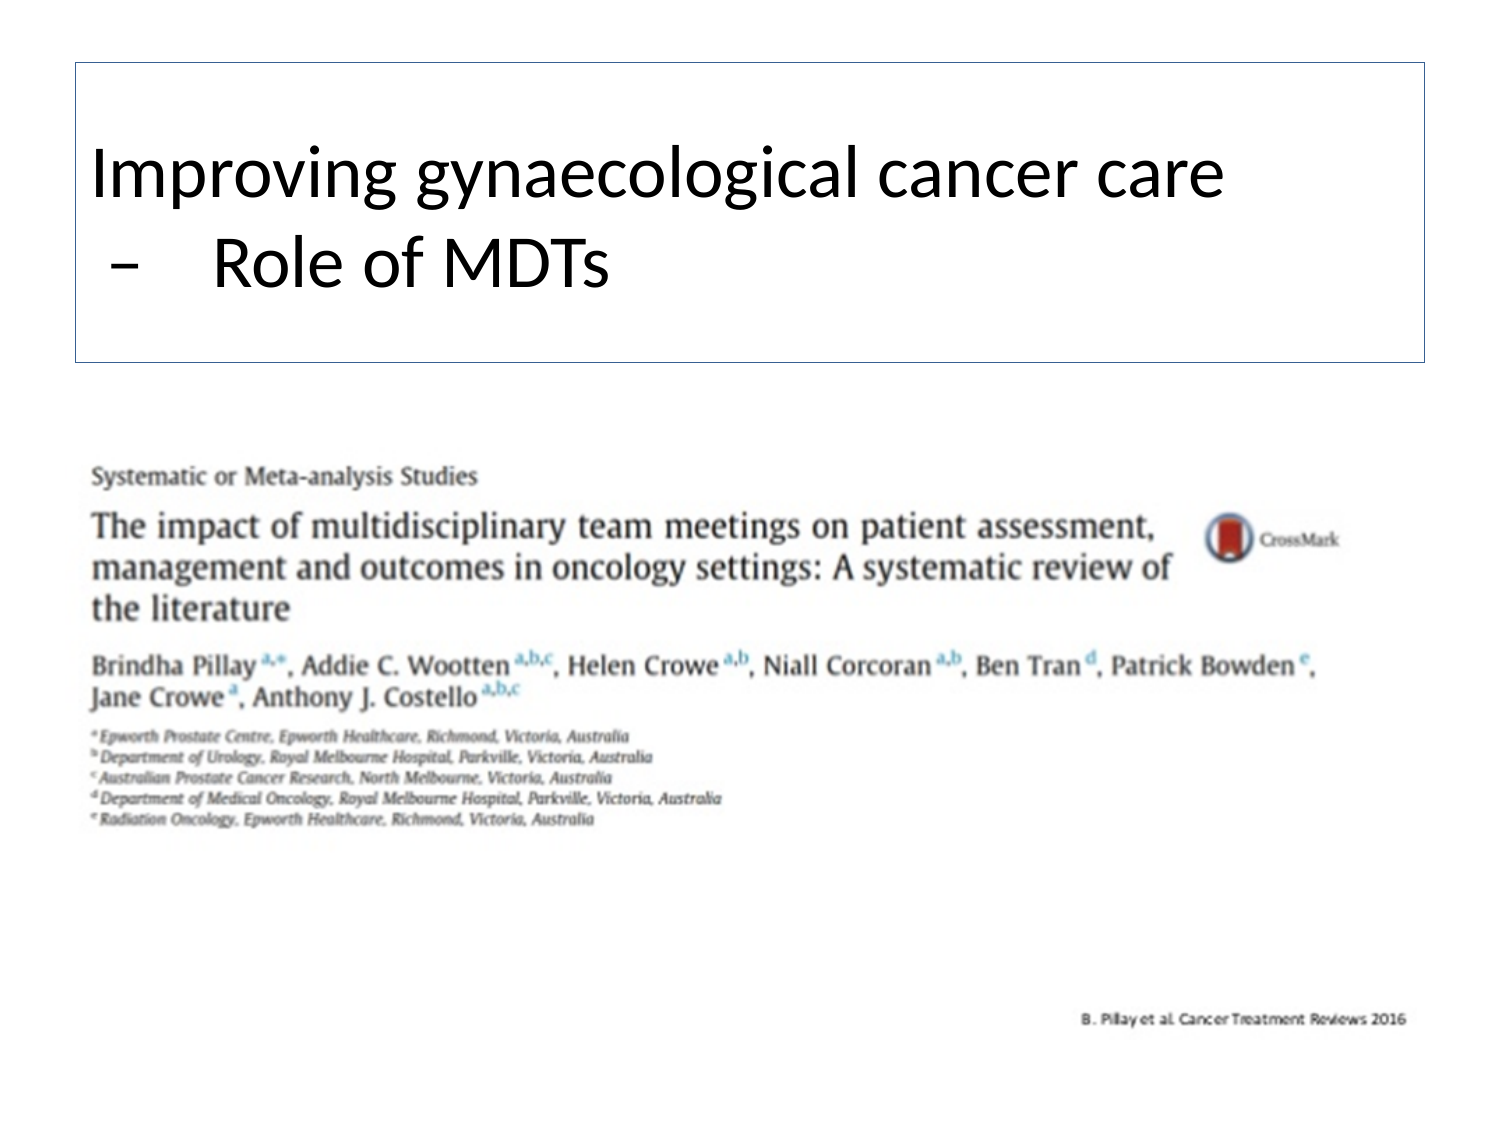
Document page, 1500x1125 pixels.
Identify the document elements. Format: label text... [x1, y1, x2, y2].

title Improving gynaecological cancer care – Role of MDTs [75, 62, 1425, 363]
picture [65, 412, 1417, 1041]
